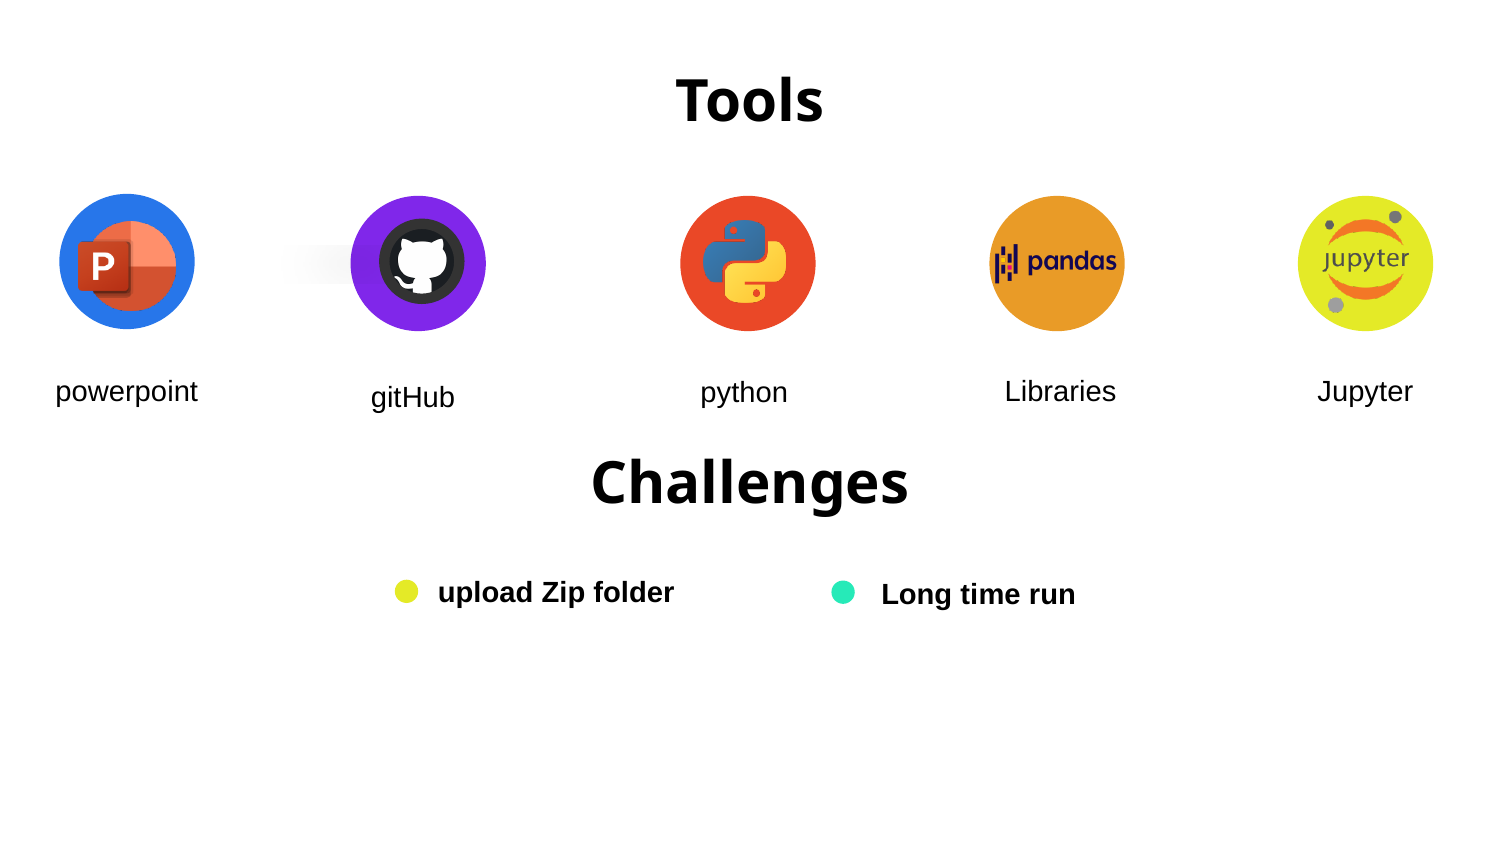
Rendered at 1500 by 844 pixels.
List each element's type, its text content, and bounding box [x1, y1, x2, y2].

text_box Jupyter [1302, 364, 1429, 415]
text_box [394, 579, 419, 604]
text_box [831, 580, 855, 604]
picture [1320, 209, 1411, 313]
text_box [997, 195, 1117, 232]
text_box [1329, 321, 1402, 332]
text_box Libraries [989, 365, 1132, 415]
picture [384, 223, 460, 300]
text_box [1001, 302, 1113, 332]
text_box Challenges [74, 449, 1425, 511]
picture [78, 220, 176, 311]
text_box [1415, 217, 1434, 310]
text_box powerpoint [40, 364, 214, 415]
text_box gitHub [356, 371, 471, 422]
title Tools [75, 67, 1425, 129]
text_box python [685, 366, 804, 416]
text_box [1297, 218, 1315, 309]
picture [989, 234, 1122, 293]
text_box [1326, 195, 1405, 208]
text_box [352, 195, 486, 332]
text_box [91, 319, 163, 330]
text_box upload Zip folder [423, 566, 690, 616]
text_box Long time run [866, 567, 1091, 618]
text_box [59, 193, 195, 304]
picture [703, 220, 786, 303]
text_box [680, 195, 816, 332]
